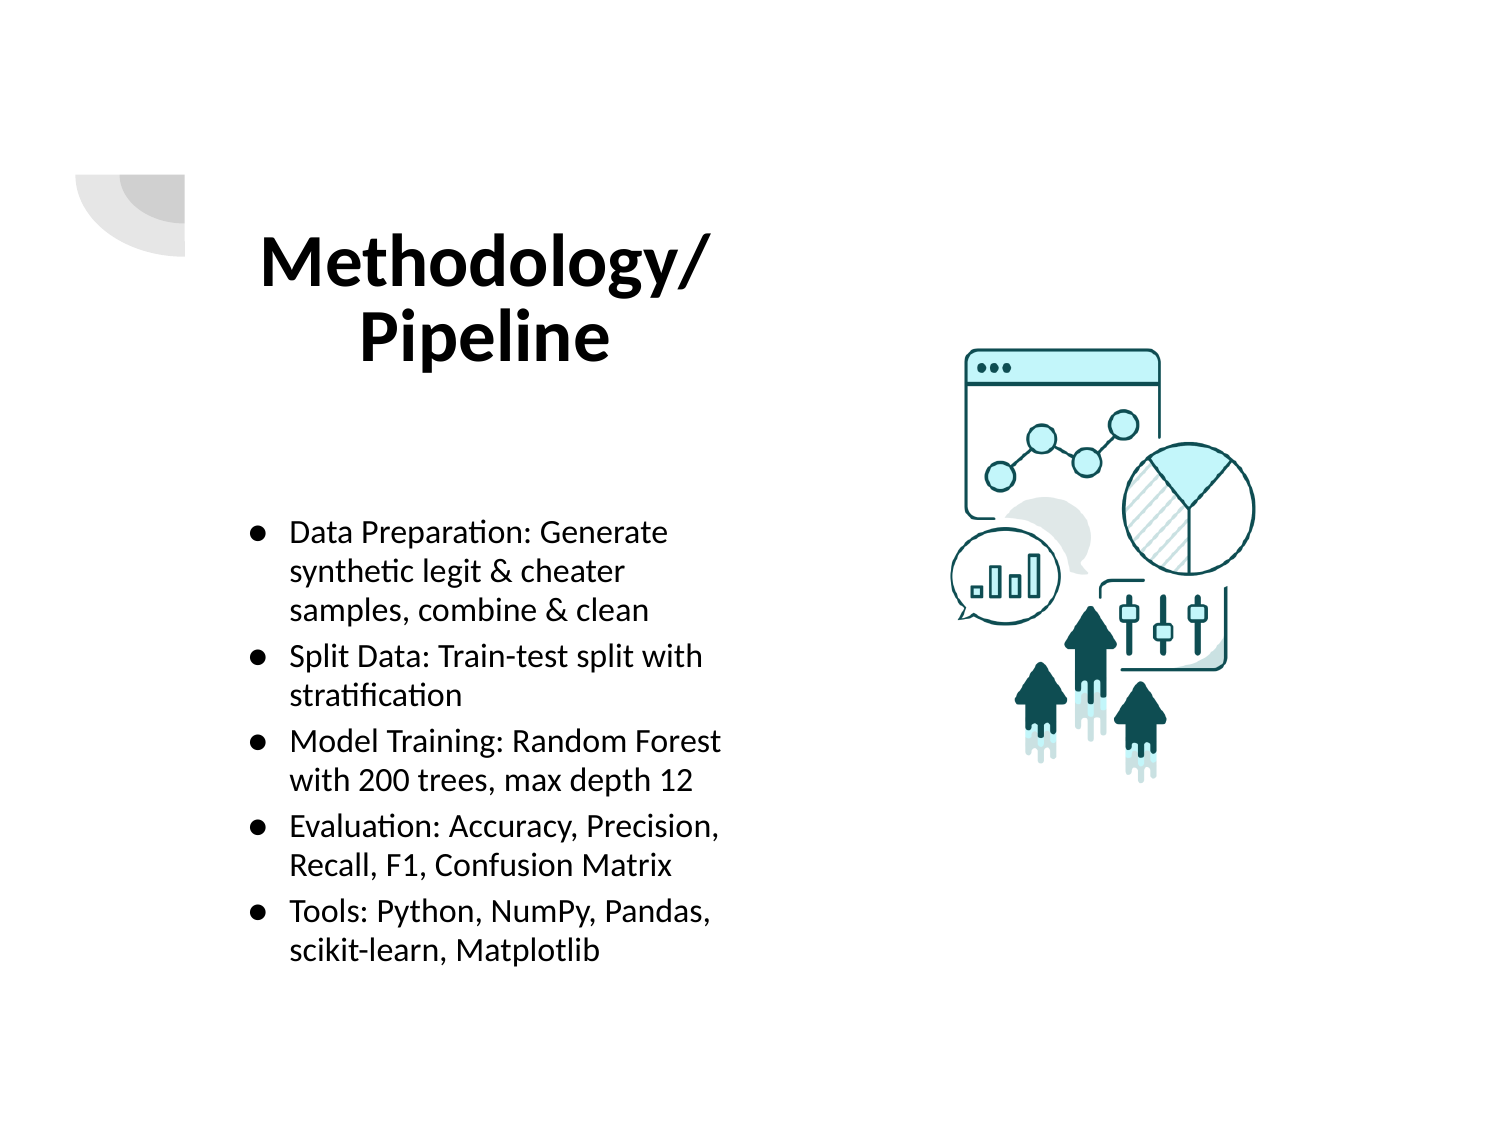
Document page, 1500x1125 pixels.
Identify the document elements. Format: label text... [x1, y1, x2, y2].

title Methodology/Pipeline [213, 130, 758, 479]
picture [756, 302, 1451, 823]
list Data Preparation: Generate synthetic legit & cheater samples, combine & clean Split Data: Train-test split with stratification Model Training: Random Forest with 200 trees, max depth 12 Evaluation: Accuracy, Precision, Recall, F1, Confusion Matrix Tools: Python, NumPy, Pandas, scikit-learn, Matplotlib [213, 505, 758, 992]
